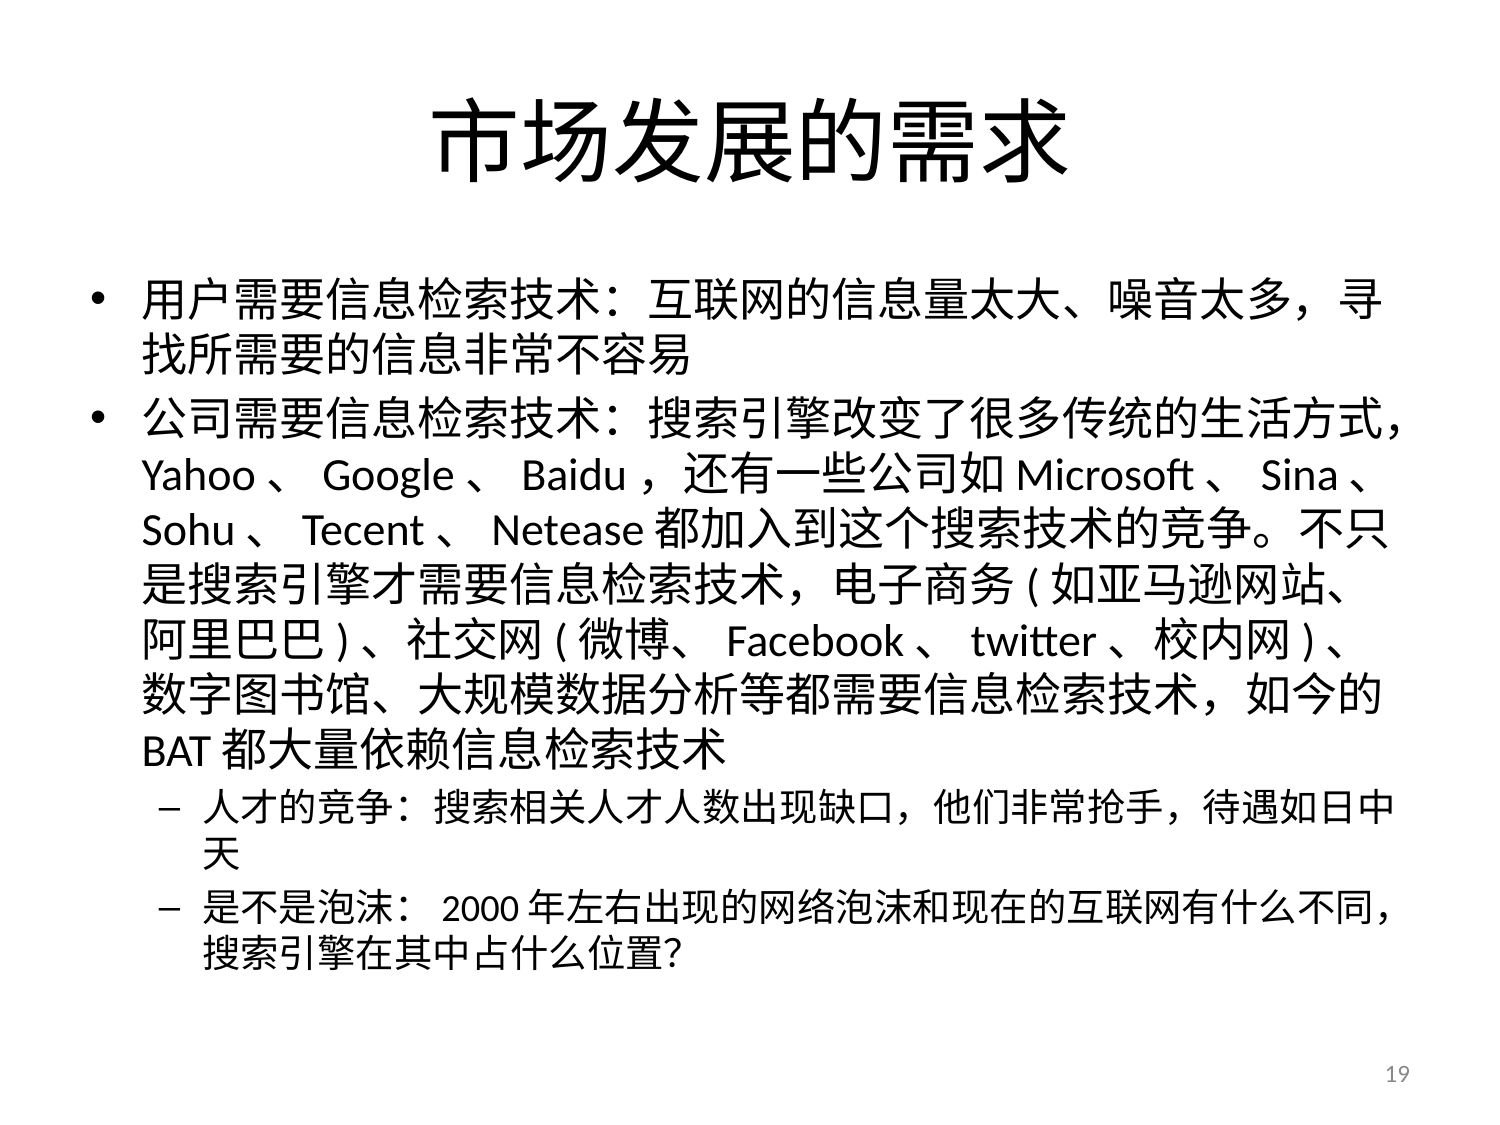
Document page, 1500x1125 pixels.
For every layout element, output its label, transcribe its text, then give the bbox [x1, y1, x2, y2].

title 市场发展的需求 [75, 45, 1425, 233]
slide_number 19 [1074, 1042, 1425, 1103]
list 用户需要信息检索技术：互联网的信息量太大、噪音太多，寻找所需要的信息非常不容易 公司需要信息检索技术：搜索引擎改变了很多传统的生活方式，Yahoo、Google、Baidu，还有一些公司如Microsoft、Sina、Sohu、Tecent、Netease都加入到这个搜索技术的竞争。不只是搜索引擎才需要信息检索技术，电子商务(如亚马逊网站、阿里巴巴)、社交网(微博、Facebook、twitter、校内网)、数字图书馆、大规模数据分析等都需要信息检索技术，如今的BAT都大量依赖信息检索技术 人才的竞争：搜索相关人才人数出现缺口，他们非常抢手，待遇如日中天 是不是泡沫：2000年左右出现的网络泡沫和现在的互联网有什么不同，搜索引擎在其中占什么位置？ [75, 262, 1425, 1005]
